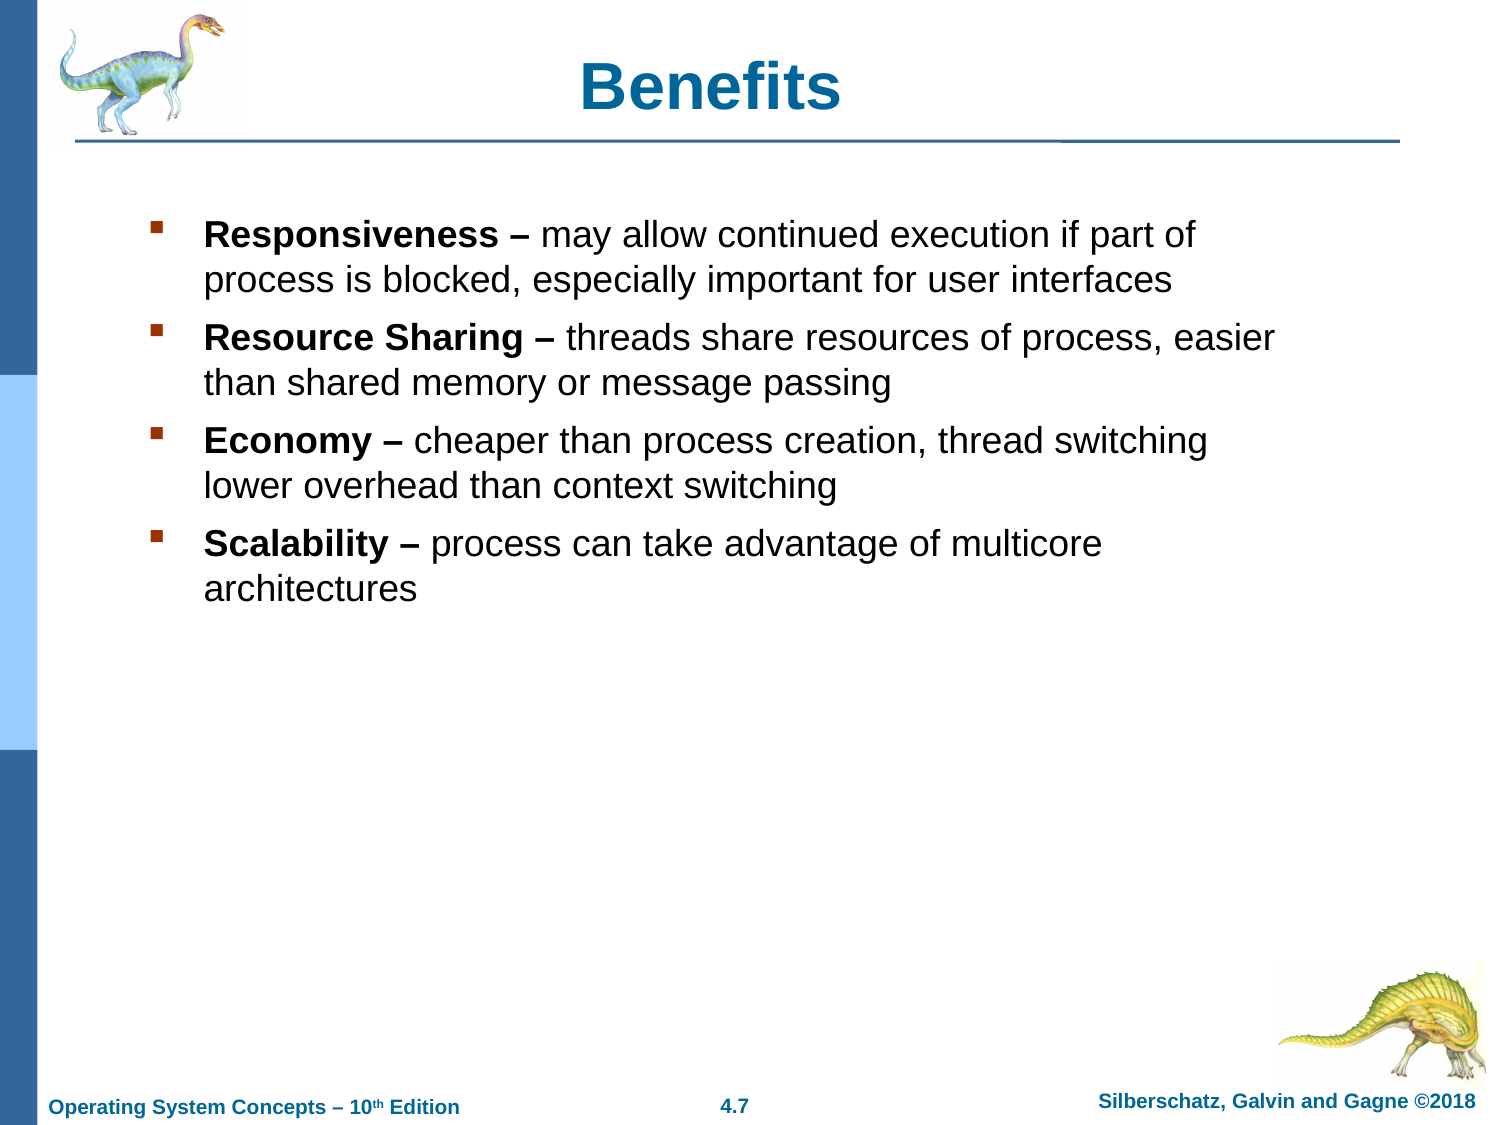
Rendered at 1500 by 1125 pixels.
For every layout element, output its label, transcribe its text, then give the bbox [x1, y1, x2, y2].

title Benefits [141, 78, 1282, 131]
picture [1275, 959, 1486, 1090]
picture [46, 0, 243, 149]
list Responsiveness – may allow continued execution if part of process is blocked, especially important for user interfaces Resource Sharing – threads share resources of process, easier than shared memory or message passing Economy – cheaper than process creation, thread switching lower overhead than context switching Scalability – process can take advantage of multicore architectures [132, 202, 1315, 946]
